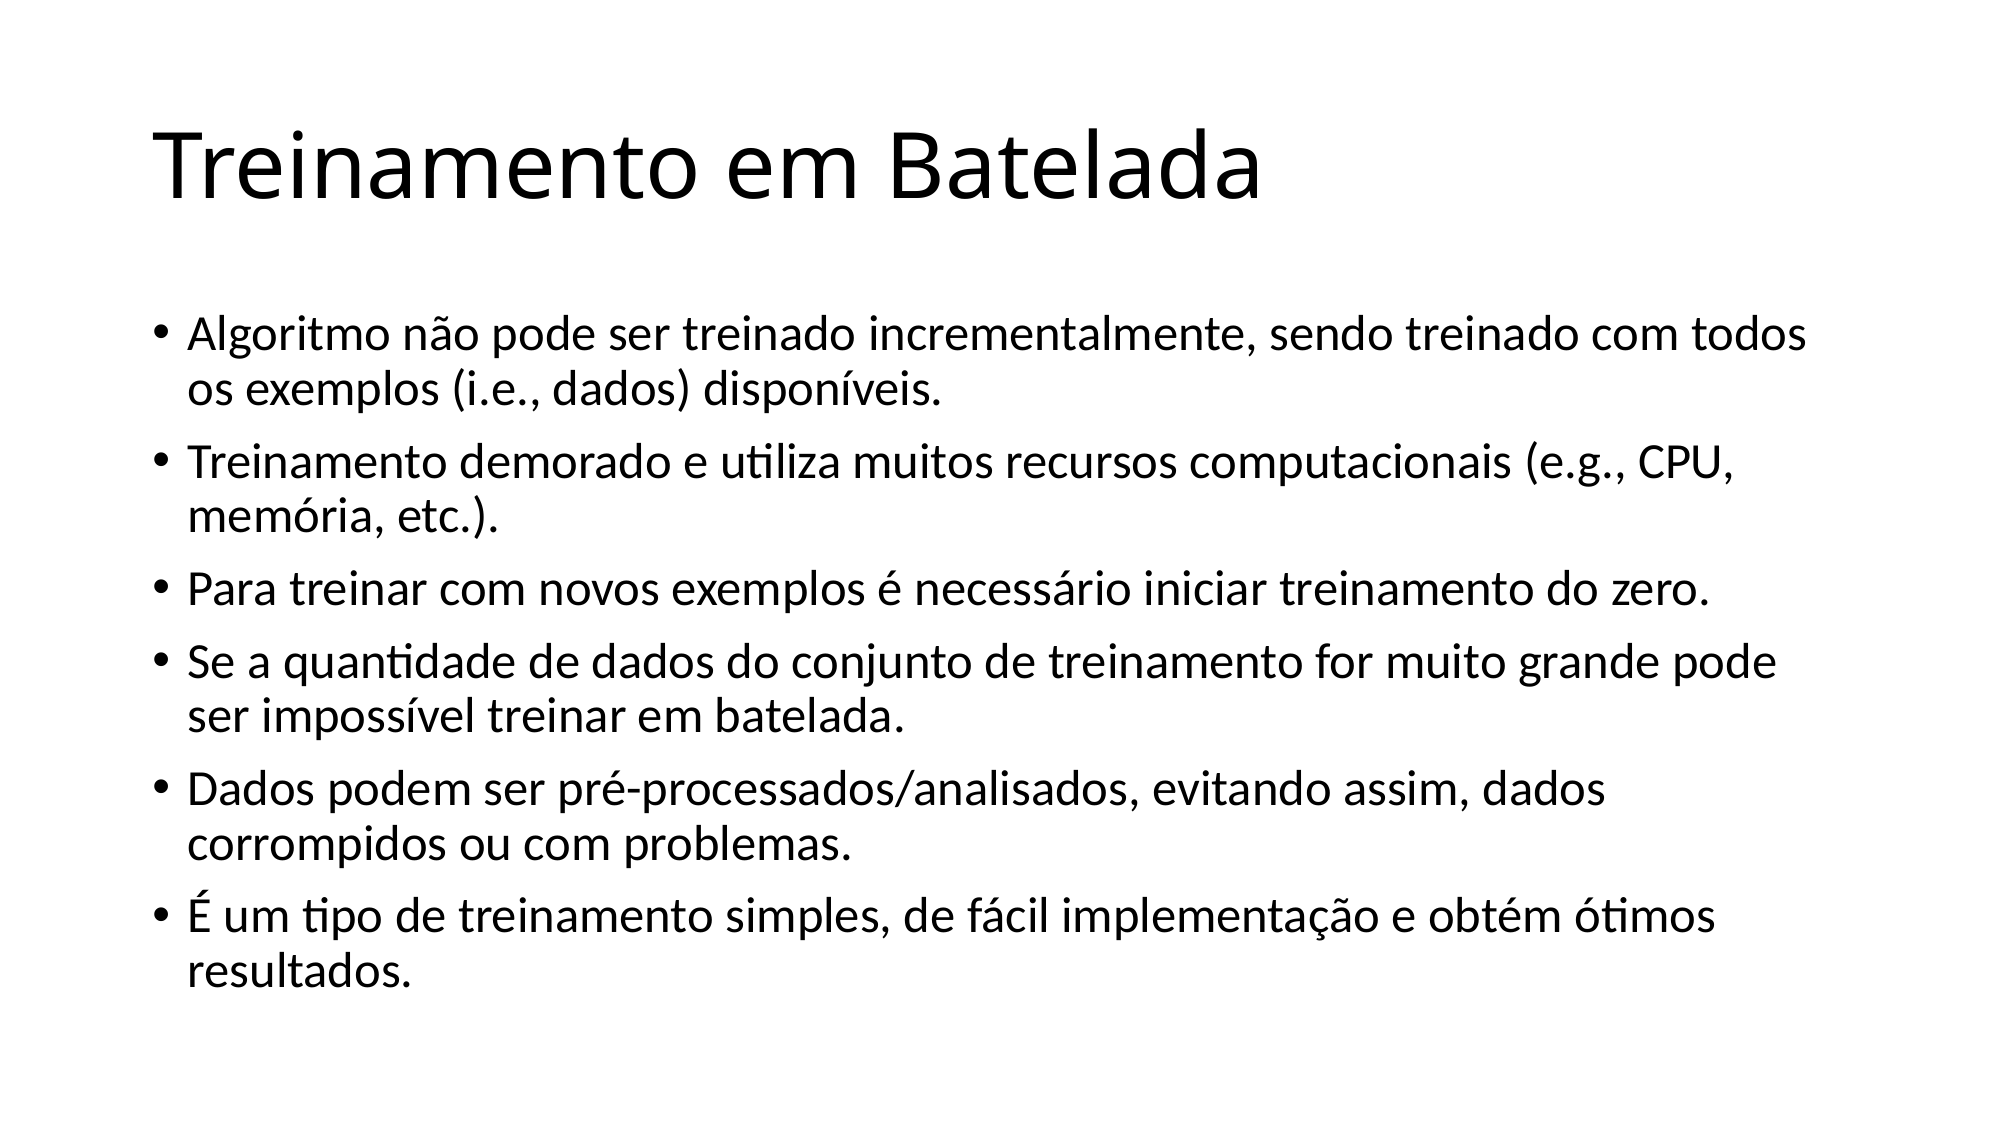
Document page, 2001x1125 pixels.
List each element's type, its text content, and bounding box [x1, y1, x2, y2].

title Treinamento em Batelada [137, 59, 1863, 278]
list Algoritmo não pode ser treinado incrementalmente, sendo treinado com todos os exemplos (i.e., dados) disponíveis. Treinamento demorado e utiliza muitos recursos computacionais (e.g., CPU, memória, etc.). Para treinar com novos exemplos é necessário iniciar treinamento do zero. Se a quantidade de dados do conjunto de treinamento for muito grande pode ser impossível treinar em batelada. Dados podem ser pré-processados/analisados, evitando assim, dados corrompidos ou com problemas. É um tipo de treinamento simples, de fácil implementação e obtém ótimos resultados. [137, 299, 1863, 1014]
